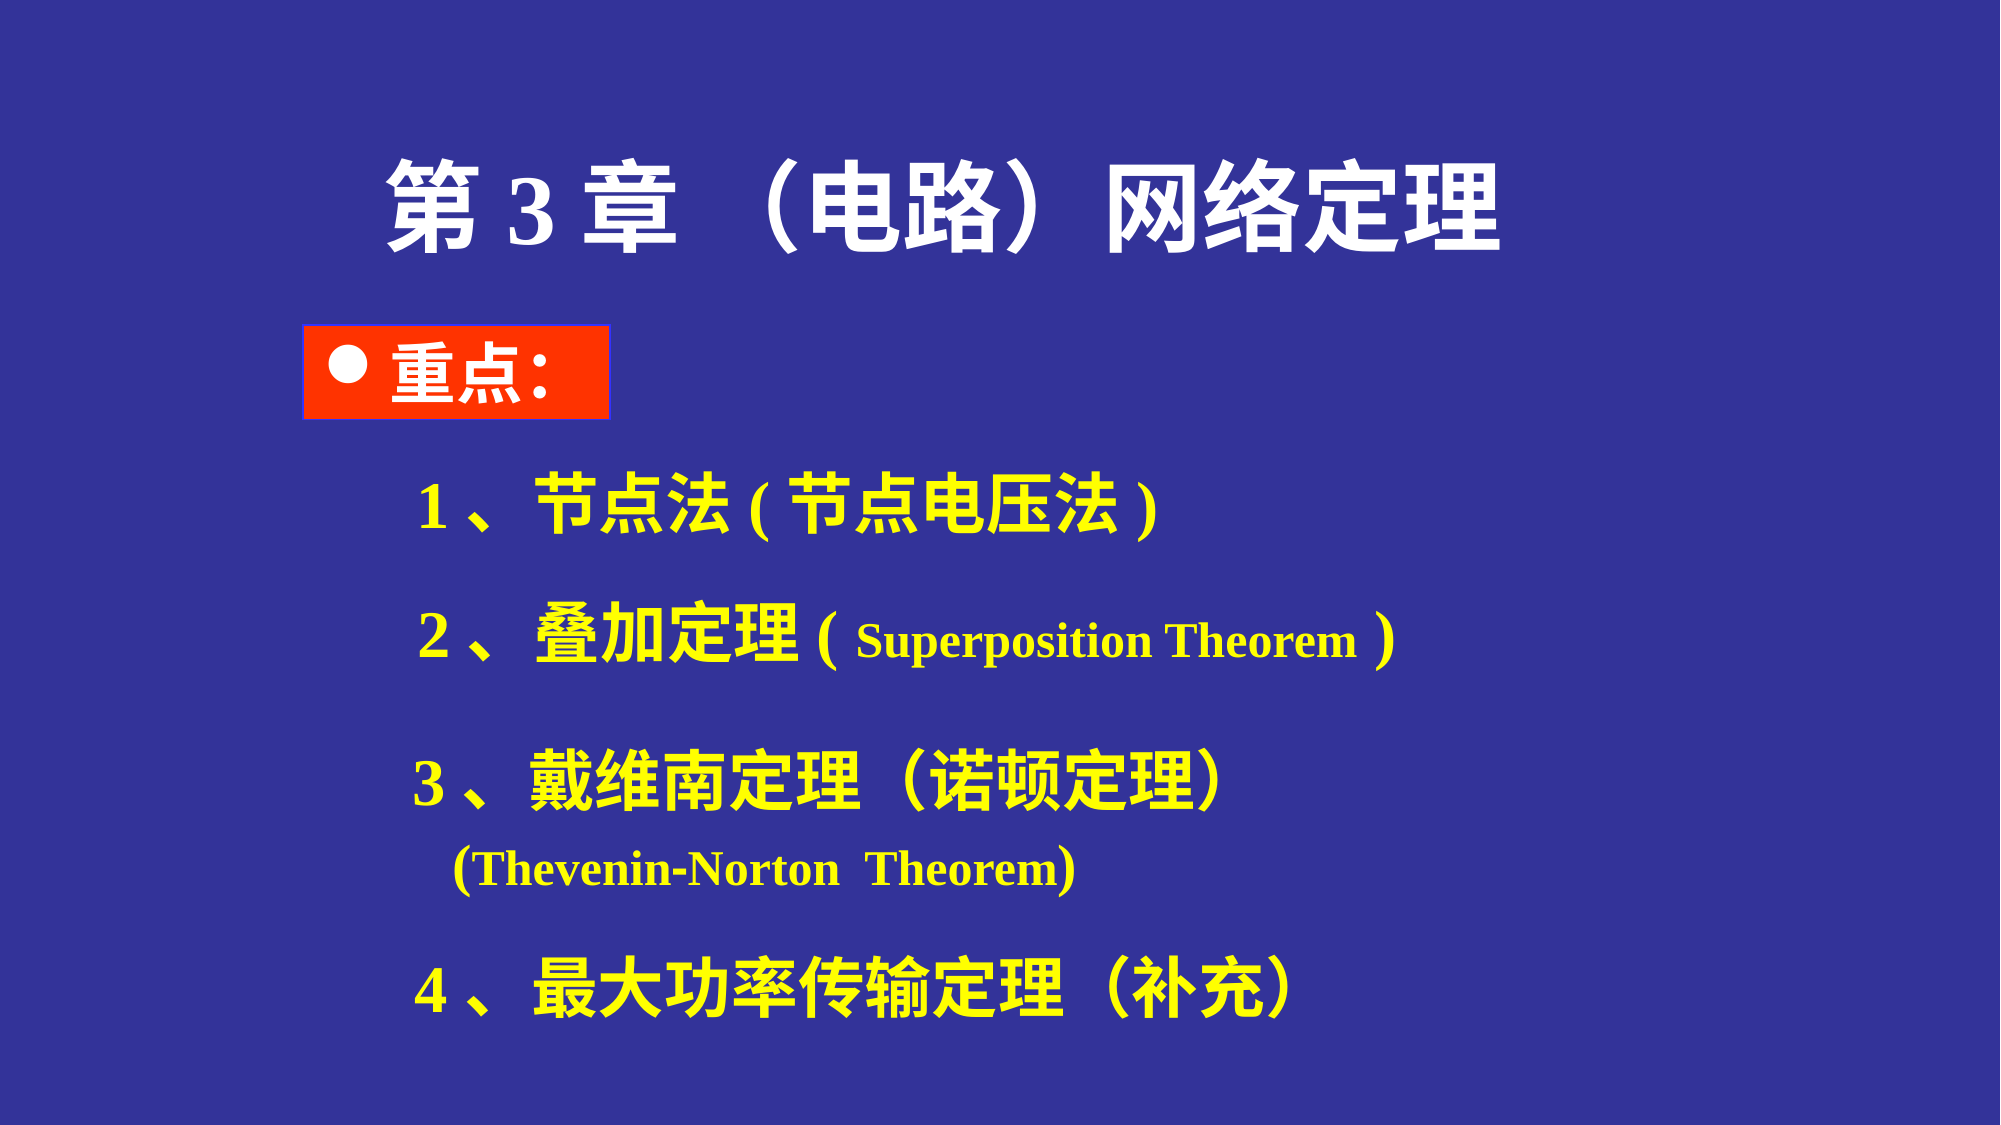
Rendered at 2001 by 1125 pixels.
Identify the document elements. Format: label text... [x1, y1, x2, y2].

text_box 第3章 （电路）网络定理 [326, 137, 1559, 272]
text_box 2、叠加定理( Superposition Theorem ) [402, 583, 1652, 679]
text_box 3、戴维南定理（诺顿定理） (Thevenin-Norton Theorem) [397, 731, 1473, 907]
text_box 4、最大功率传输定理（补充） [400, 938, 1387, 1034]
text_box 1、节点法(节点电压法) [401, 454, 1650, 550]
text_box 重点： [303, 324, 611, 420]
